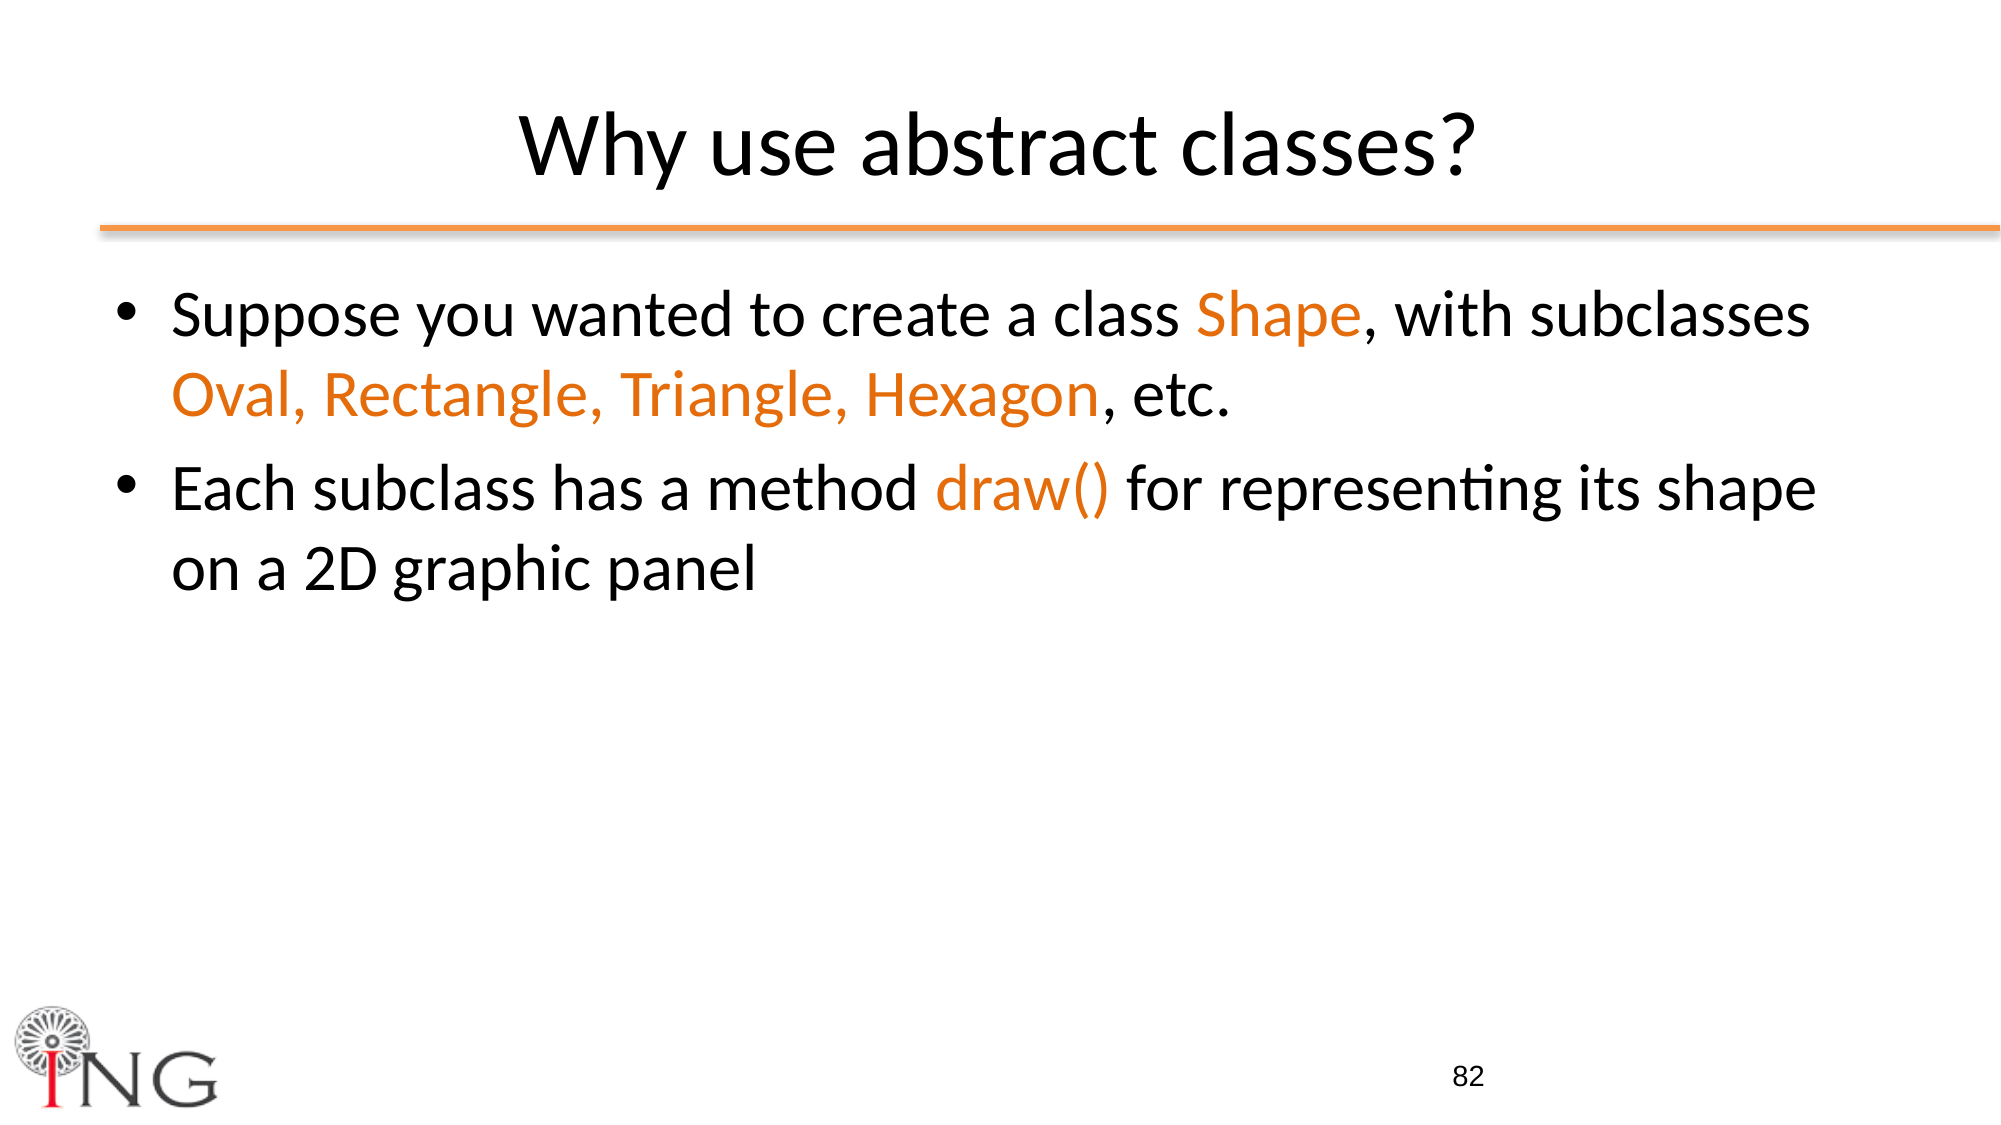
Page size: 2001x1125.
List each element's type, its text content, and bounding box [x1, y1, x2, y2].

title Why use abstract classes? [99, 45, 1900, 233]
picture [0, 987, 244, 1125]
list Suppose you wanted to create a class Shape, with subclasses Oval, Rectangle, Triangle, Hexagon, etc. Each subclass has a method draw() for representing its shape on a 2D graphic panel [99, 262, 1900, 1005]
slide_number 82 [1437, 1050, 1750, 1125]
